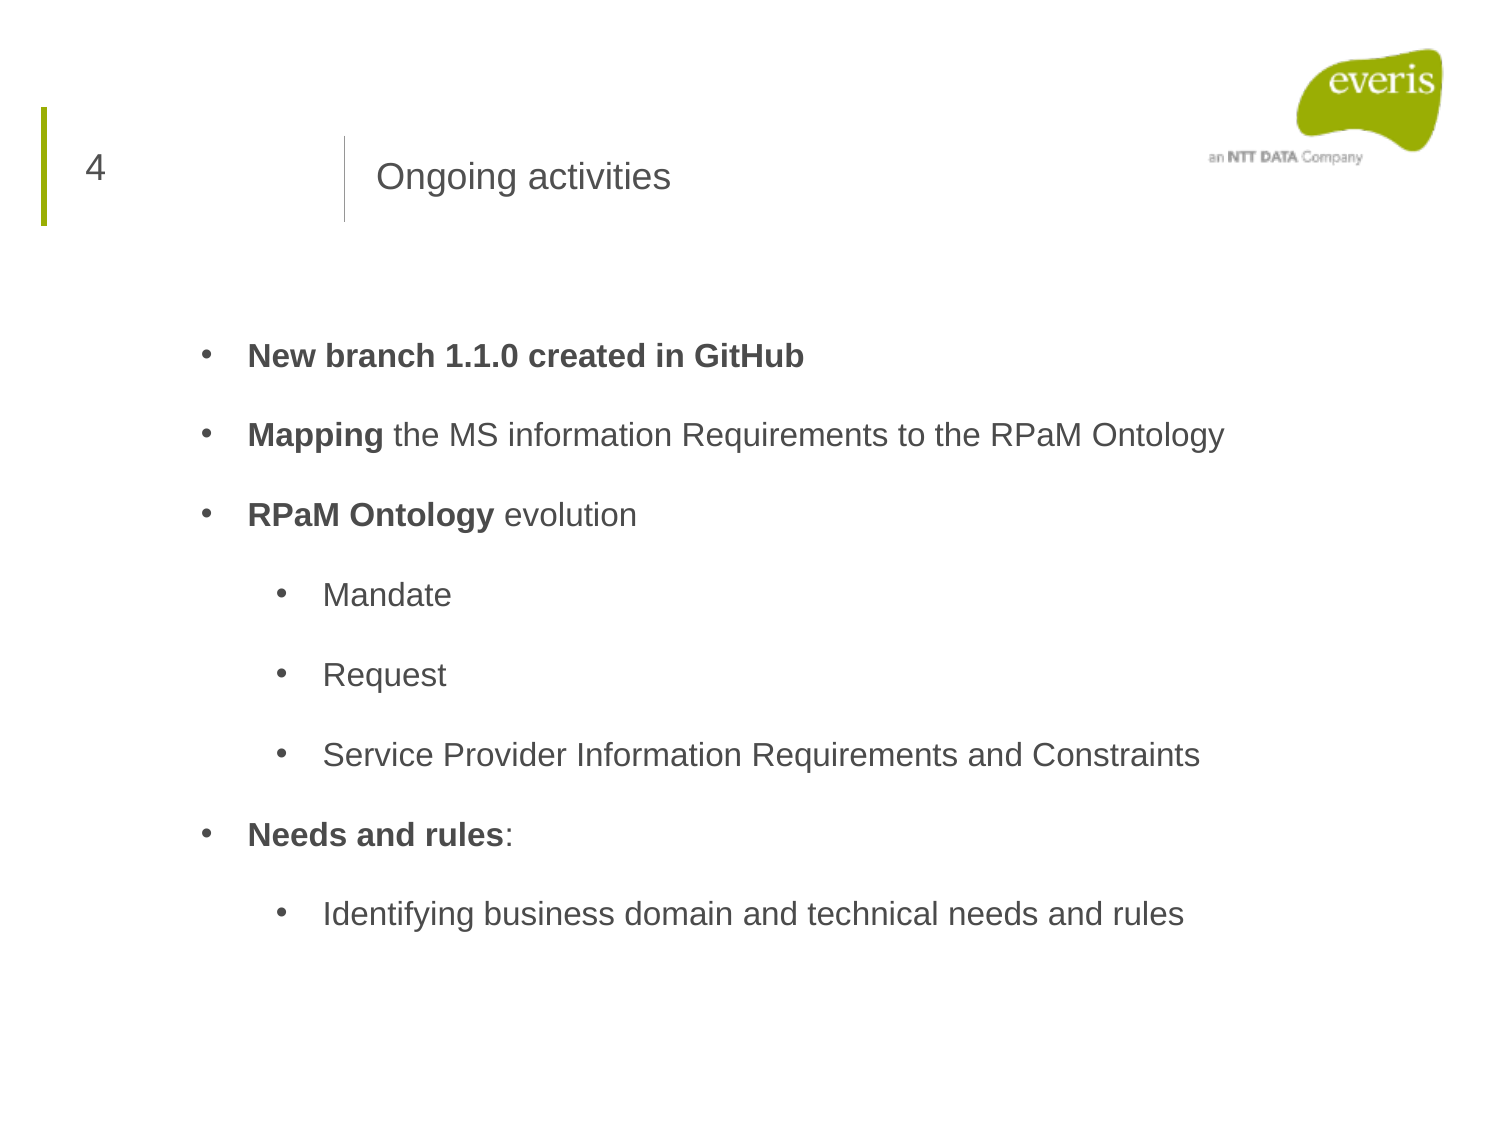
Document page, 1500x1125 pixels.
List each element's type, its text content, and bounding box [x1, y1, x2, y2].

list 4 [70, 140, 306, 210]
picture [1199, 27, 1453, 186]
text_box New branch 1.1.0 created in GitHub Mapping the MS information Requirements to the RPaM Ontology RPaM Ontology evolution Mandate Request Service Provider Information Requirements and Constraints Needs and rules: Identifying business domain and technical needs and rules [36, 286, 1376, 1060]
list Ongoing activities [361, 149, 1079, 208]
